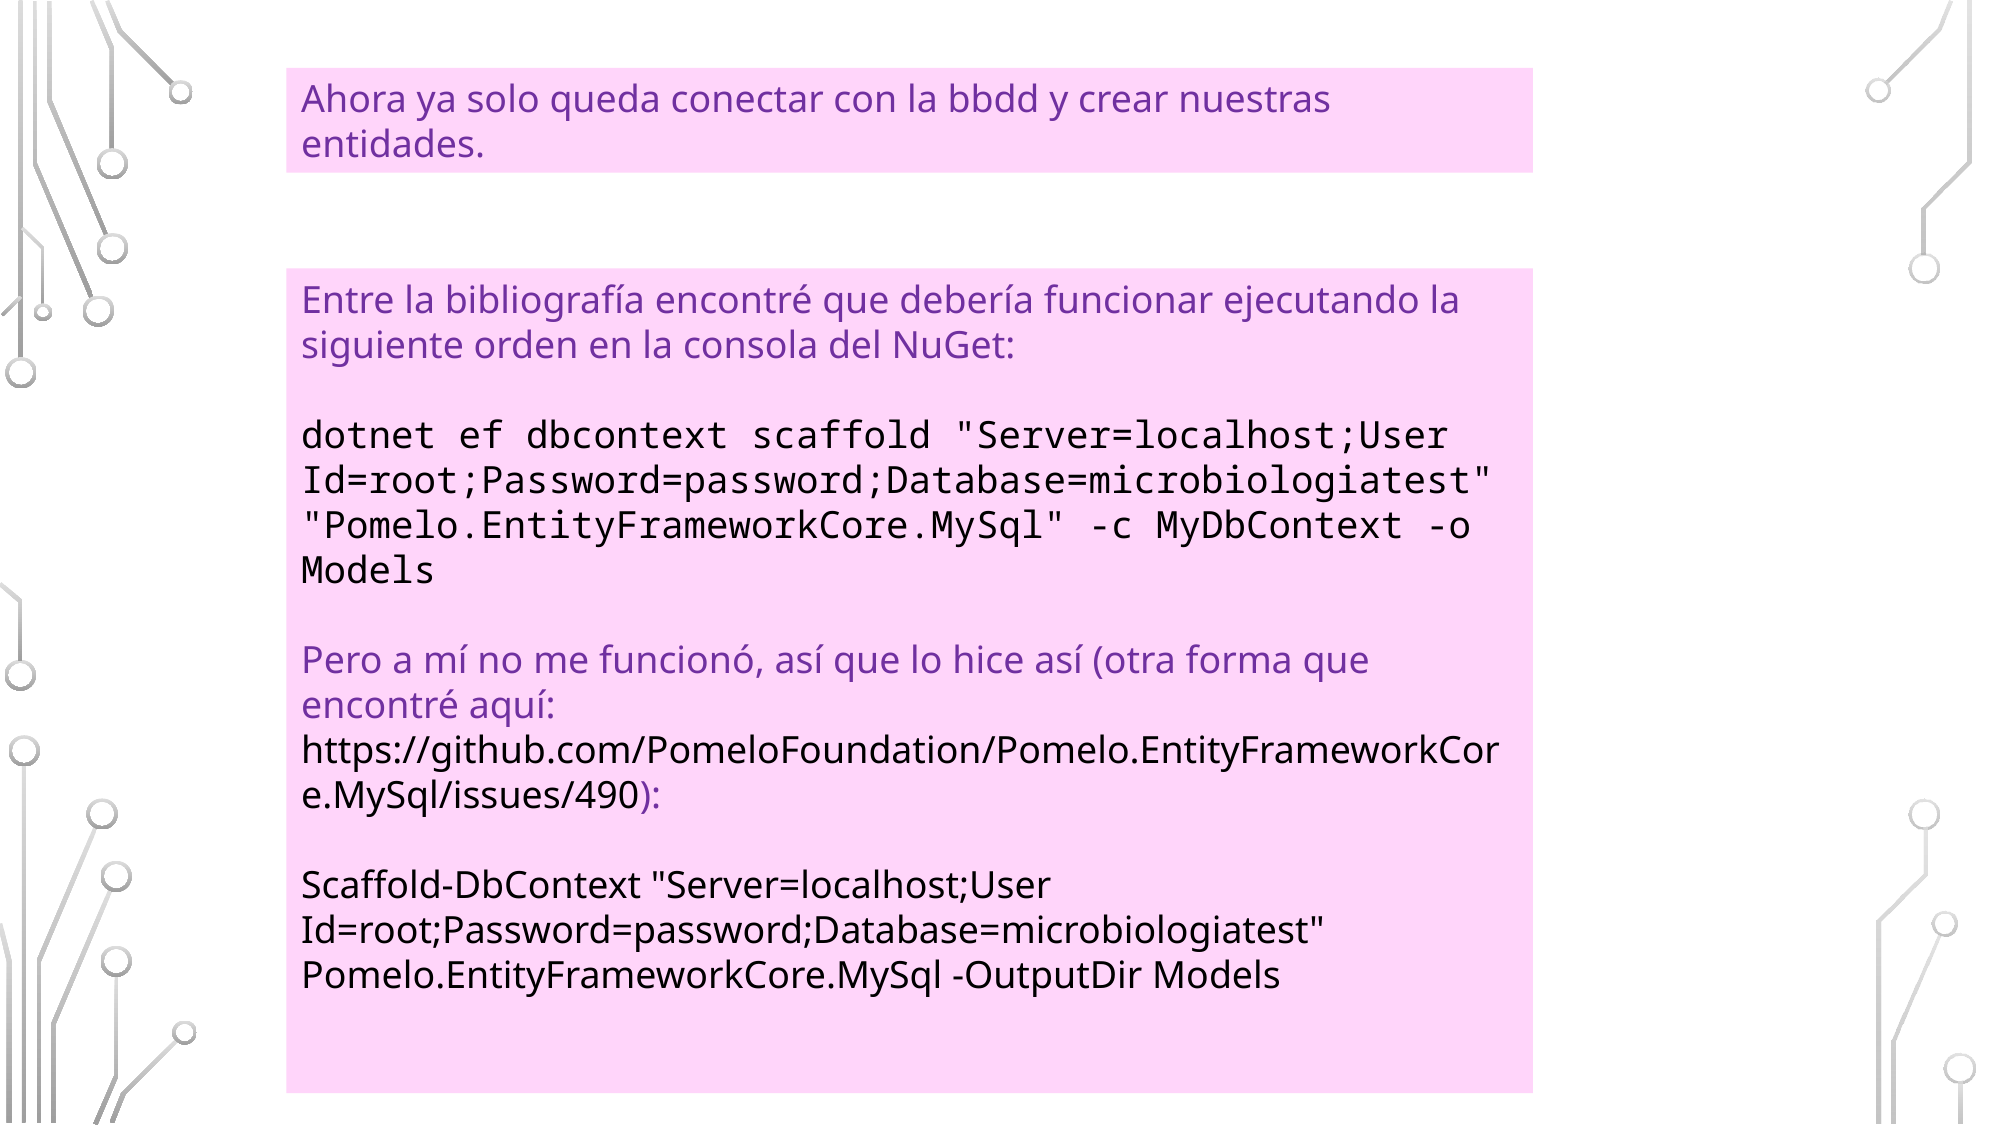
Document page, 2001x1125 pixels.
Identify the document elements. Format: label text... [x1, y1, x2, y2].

text_box Entre la bibliografía encontré que debería funcionar ejecutando la siguiente orden en la consola del NuGet: dotnet ef dbcontext scaffold "Server=localhost;User Id=root;Password=password;Database=microbiologiatest" "Pomelo.EntityFrameworkCore.MySql" -c MyDbContext -o Models Pero a mí no me funcionó, así que lo hice así (otra forma que encontré aquí: https://github.com/PomeloFoundation/Pomelo.EntityFrameworkCore.MySql/issues/490): Scaffold-DbContext "Server=localhost;User Id=root;Password=password;Database=microbiologiatest" Pomelo.EntityFrameworkCore.MySql -OutputDir Models [286, 268, 1533, 1094]
text_box Ahora ya solo queda conectar con la bbdd y crear nuestras entidades. [286, 67, 1533, 173]
